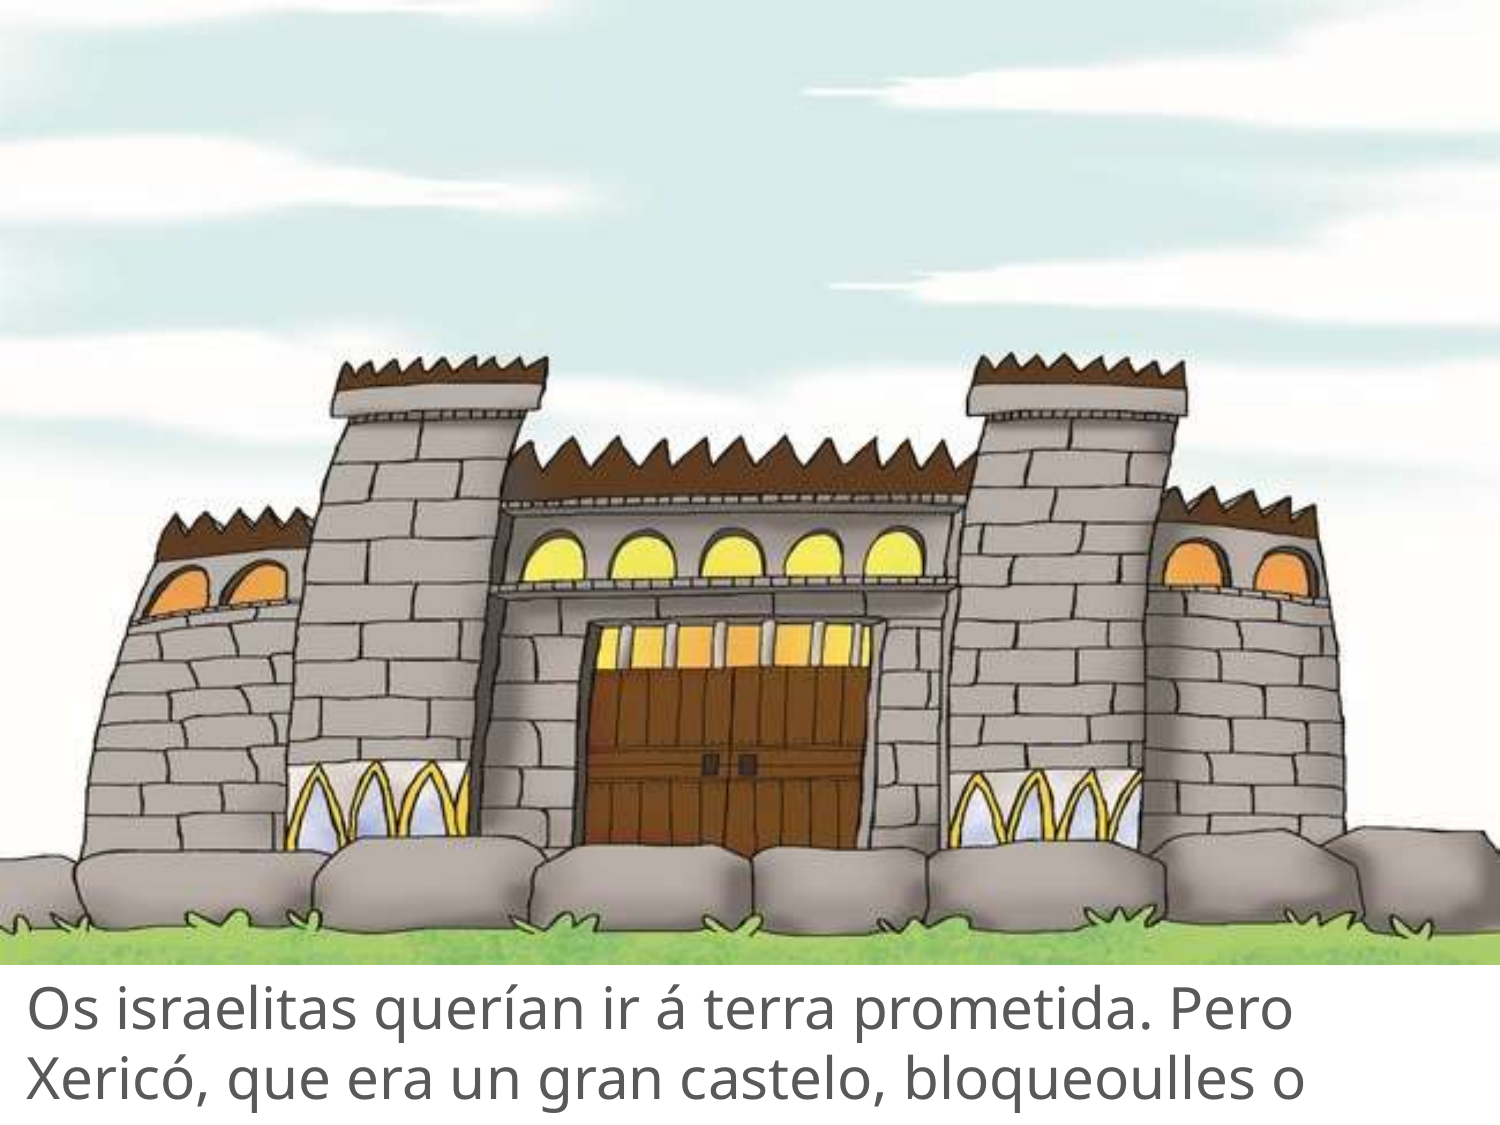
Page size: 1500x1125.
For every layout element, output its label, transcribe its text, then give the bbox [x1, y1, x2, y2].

text_box Os israelitas querían ir á terra prometida. Pero Xericó, que era un gran castelo, bloqueoulles o paso. [11, 973, 1483, 1125]
picture [0, 0, 1500, 965]
